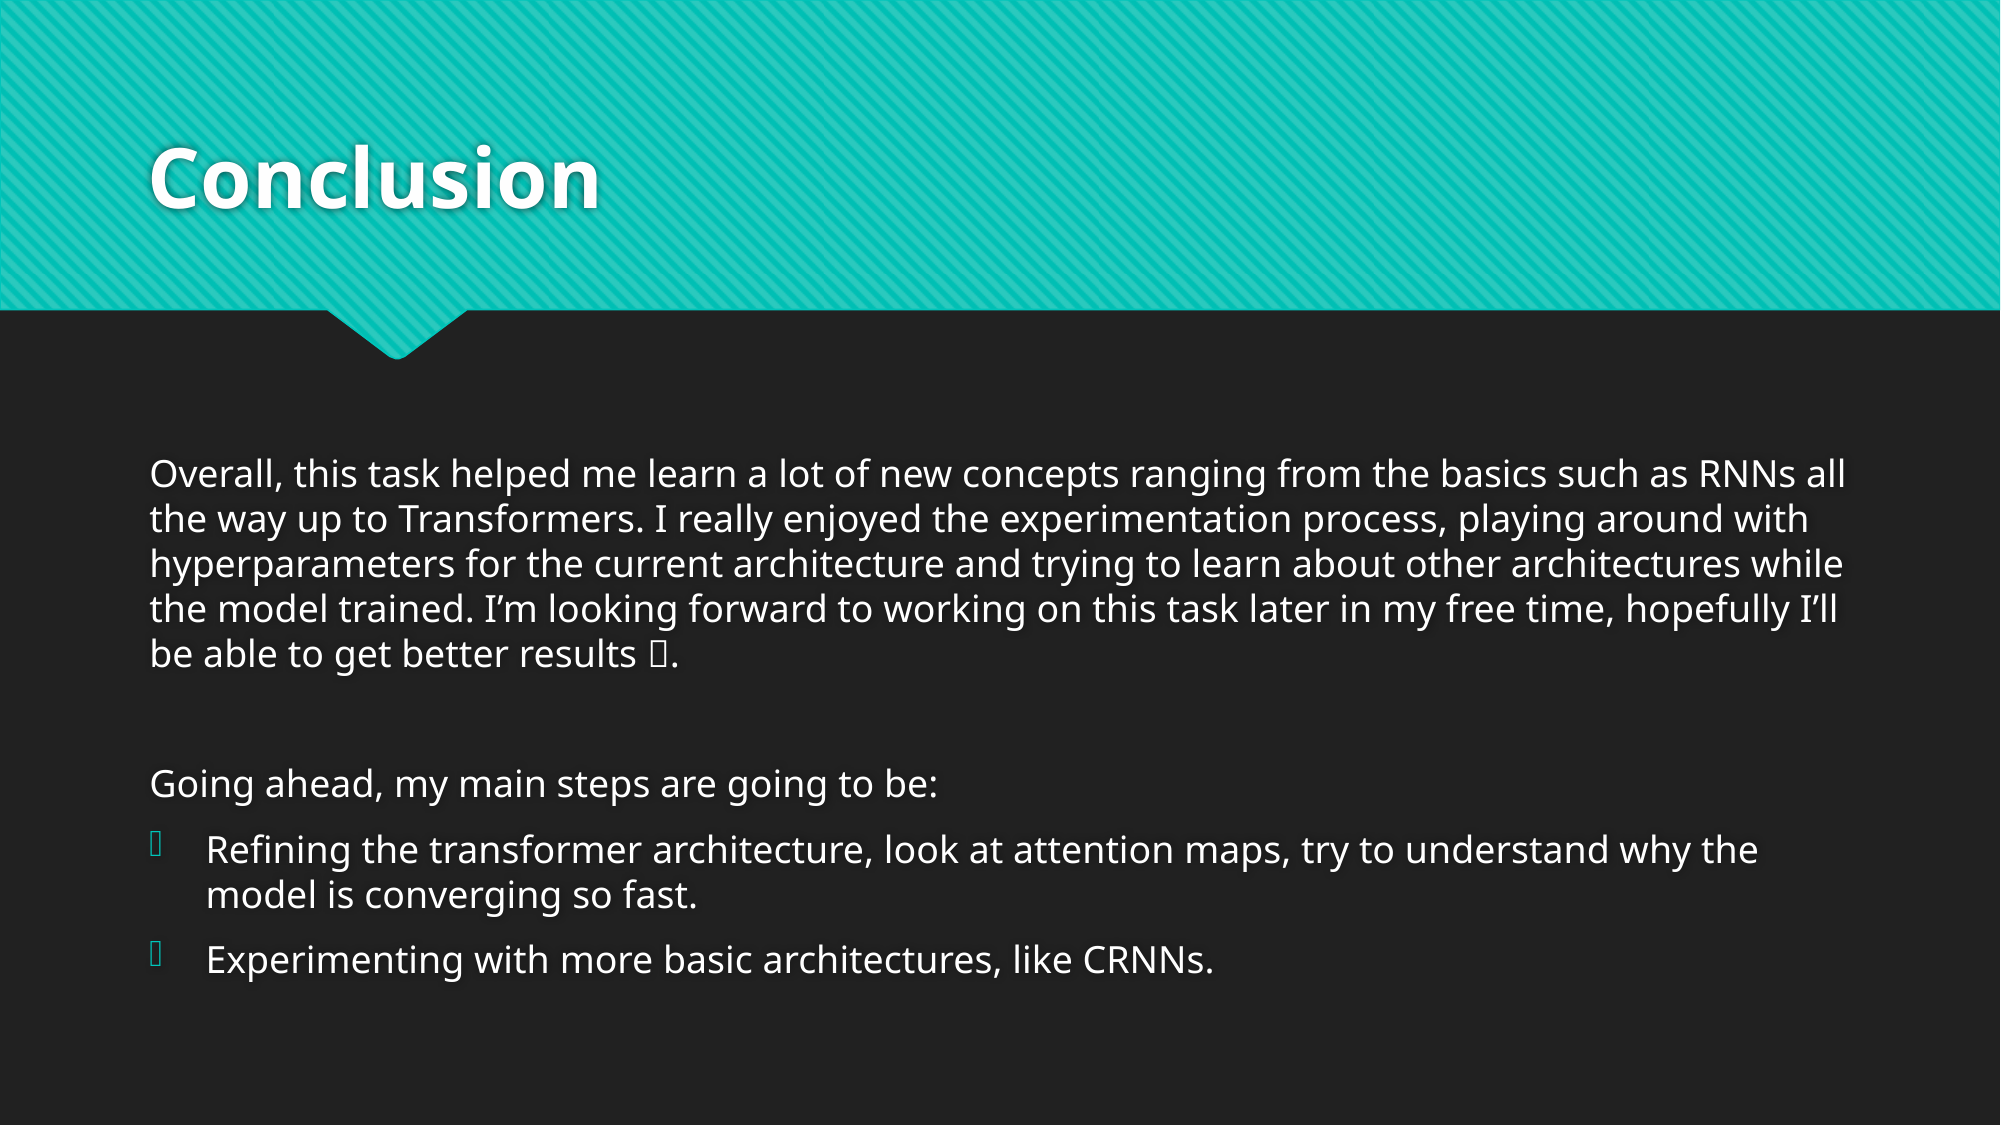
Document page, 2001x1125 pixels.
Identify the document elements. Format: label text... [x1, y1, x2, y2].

title Conclusion [132, 73, 1868, 233]
list Overall, this task helped me learn a lot of new concepts ranging from the basics such as RNNs all the way up to Transformers. I really enjoyed the experimentation process, playing around with hyperparameters for the current architecture and trying to learn about other architectures while the model trained. I’m looking forward to working on this task later in my free time, hopefully I’ll be able to get better results . Going ahead, my main steps are going to be: Refining the transformer architecture, look at attention maps, try to understand why the model is converging so fast. Experimenting with more basic architectures, like CRNNs. [134, 364, 1866, 1067]
